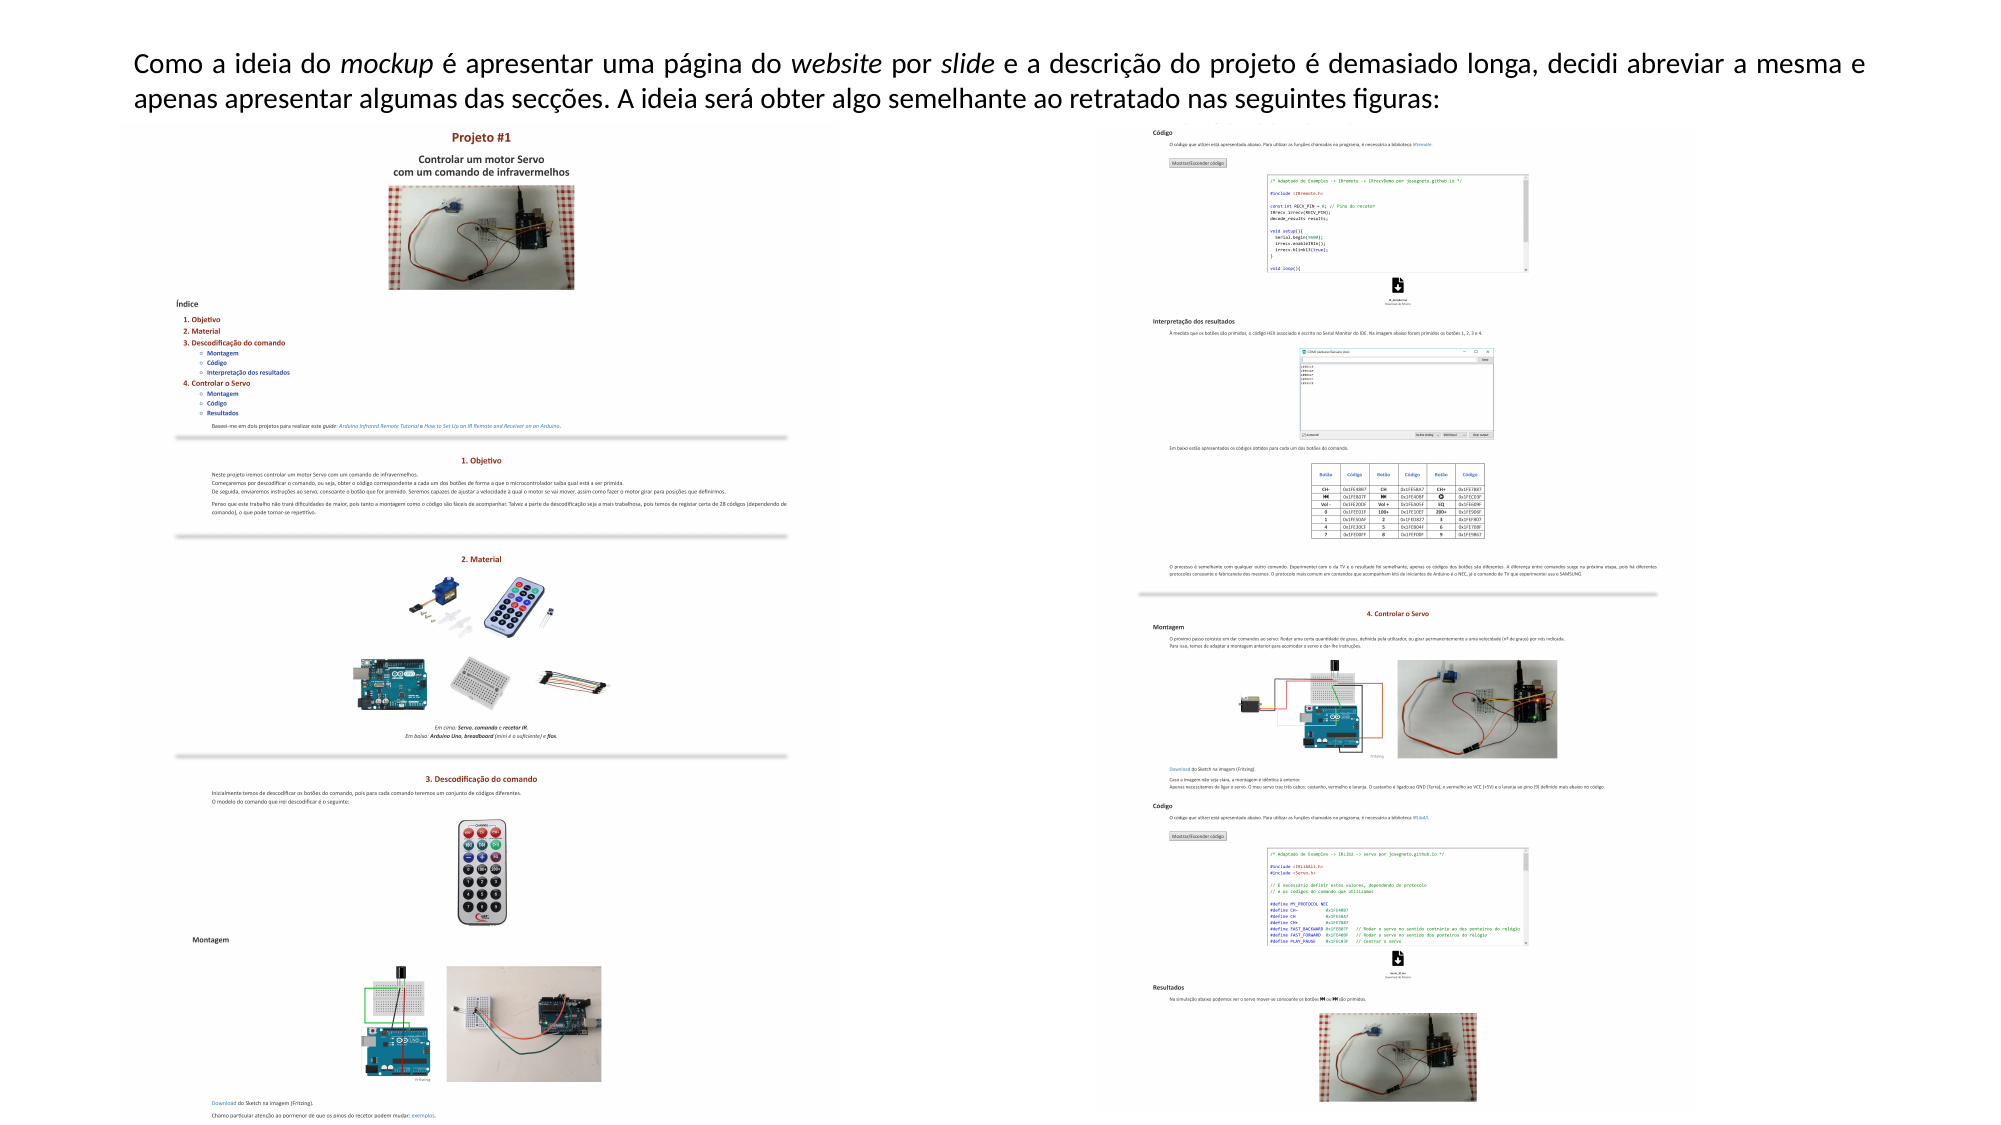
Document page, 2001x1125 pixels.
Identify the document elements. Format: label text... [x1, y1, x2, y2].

picture [118, 123, 839, 1118]
text_box Como a ideia do mockup é apresentar uma página do website por slide e a descrição do projeto é demasiado longa, decidi abreviar a mesma e apenas apresentar algumas das secções. A ideia será obter algo semelhante ao retratado nas seguintes figuras: [118, 37, 1882, 123]
picture [1090, 123, 1701, 1116]
